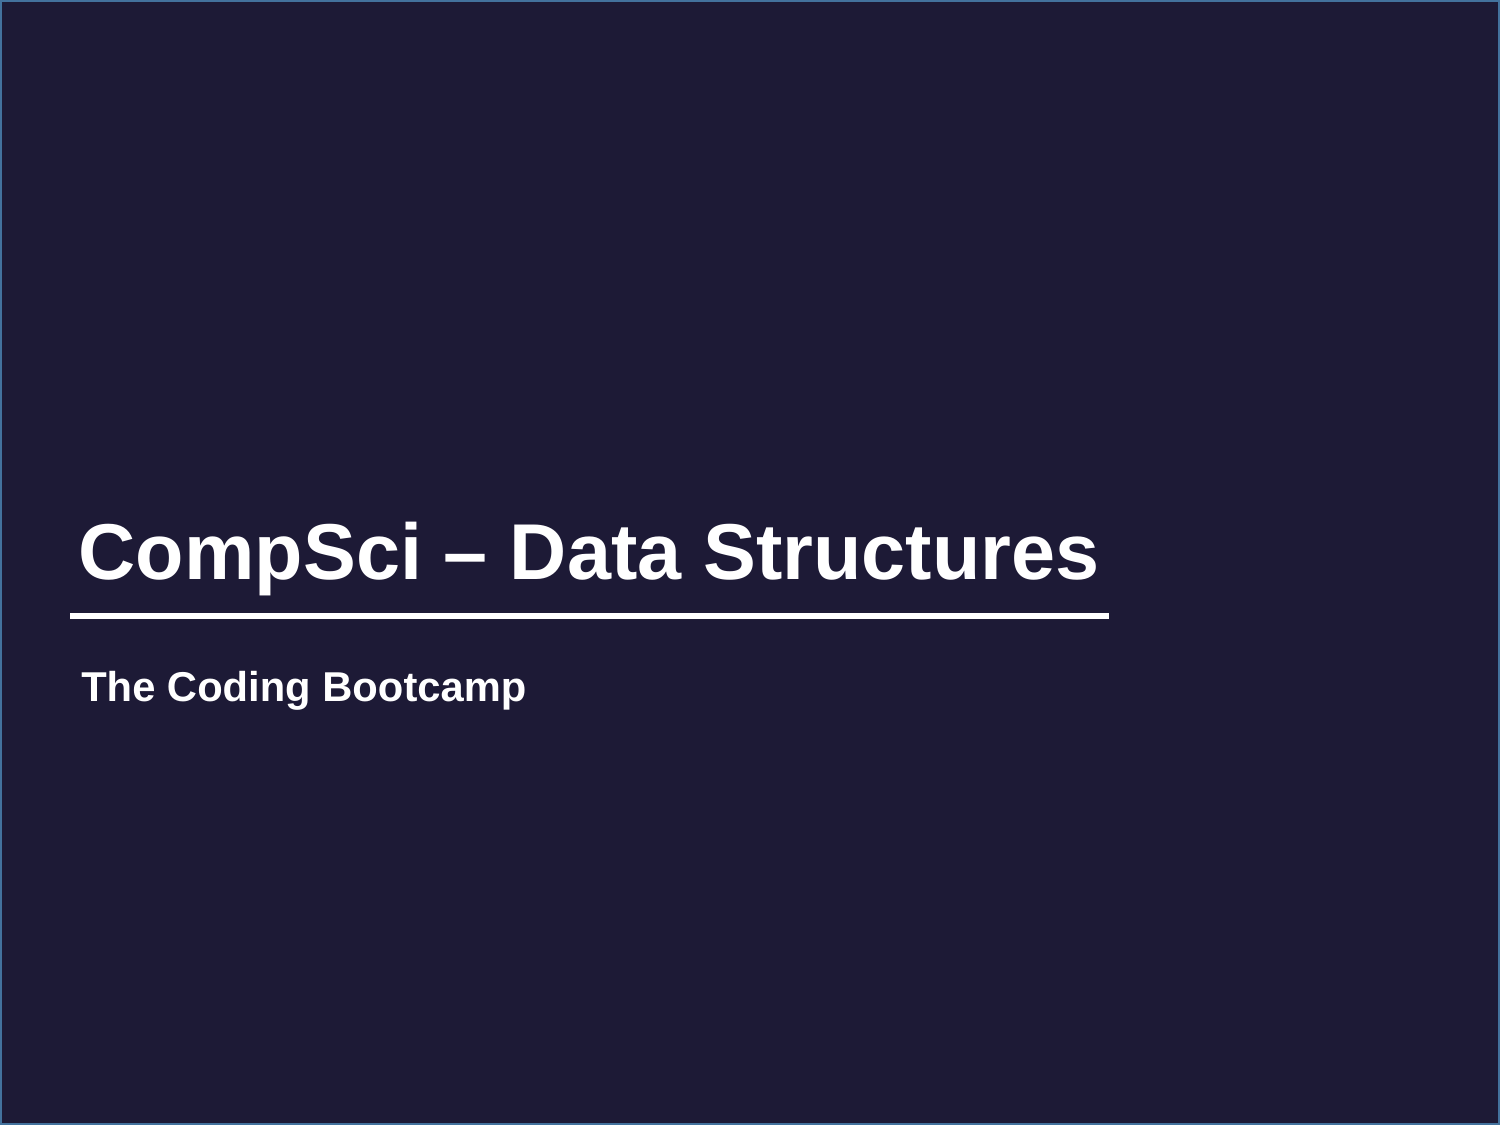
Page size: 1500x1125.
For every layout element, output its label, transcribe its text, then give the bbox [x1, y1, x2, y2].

text_box CompSci – Data Structures [64, 484, 1414, 628]
